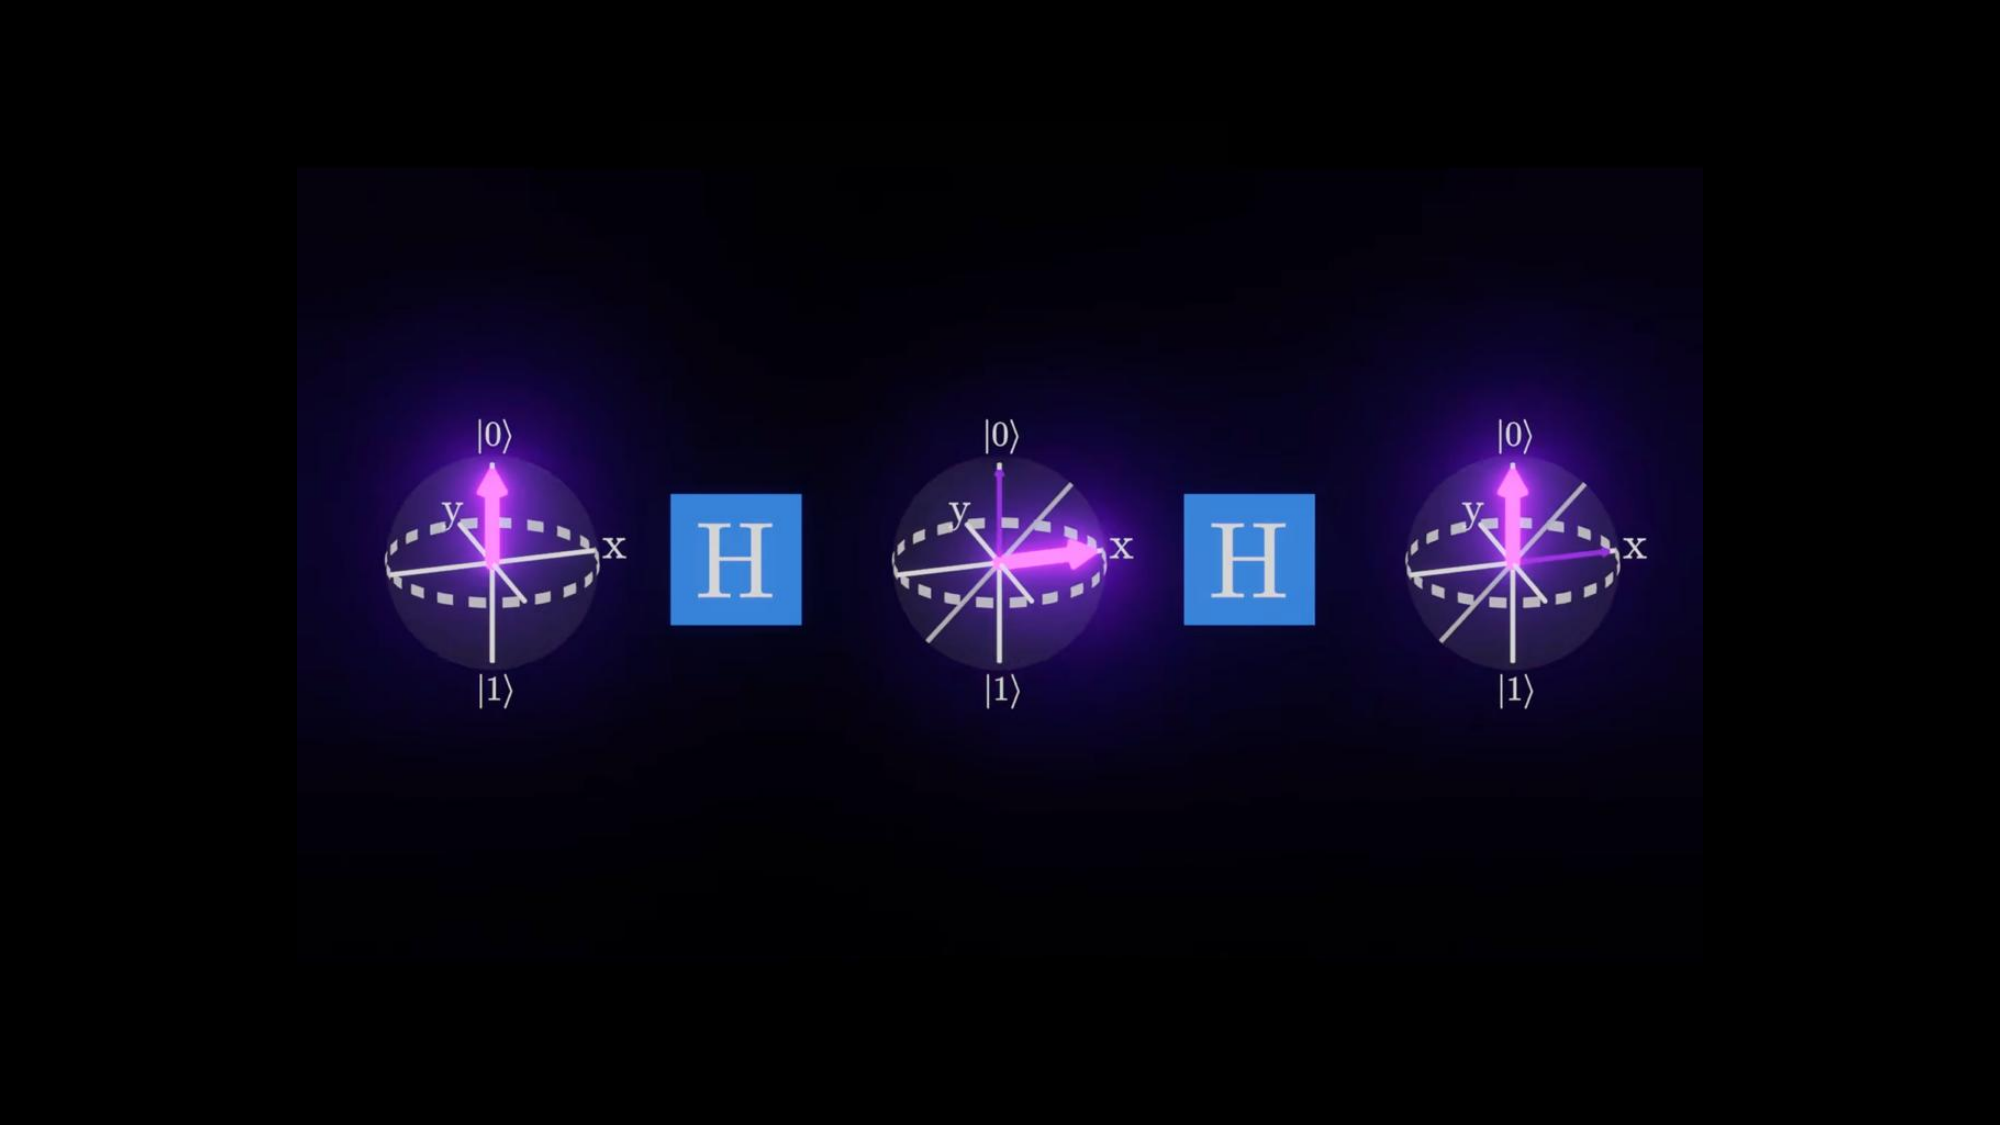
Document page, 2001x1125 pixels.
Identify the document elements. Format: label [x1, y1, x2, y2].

picture [296, 93, 1704, 1005]
